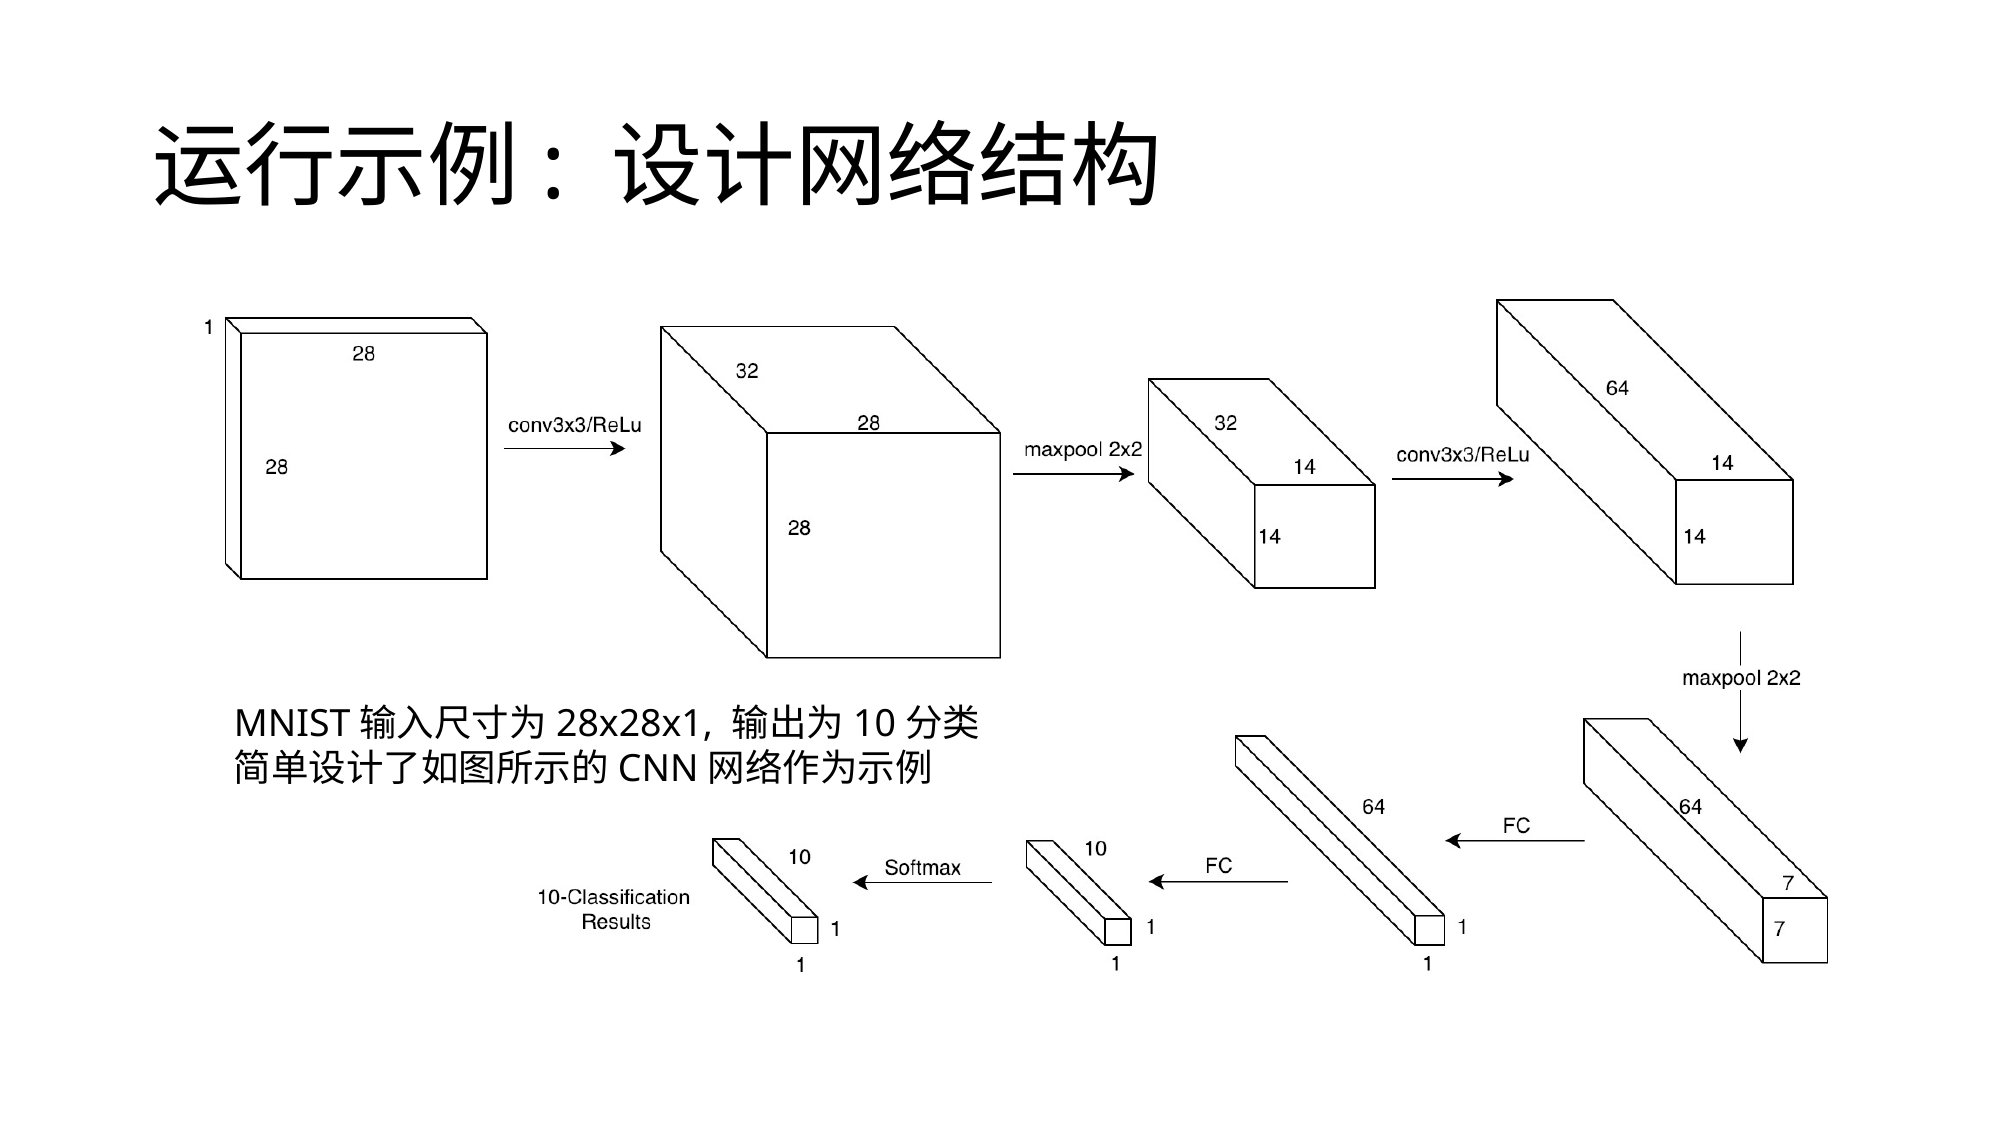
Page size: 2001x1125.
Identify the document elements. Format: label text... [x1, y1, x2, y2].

picture [172, 299, 1828, 984]
title 运行示例: 设计网络结构 [137, 59, 1863, 278]
